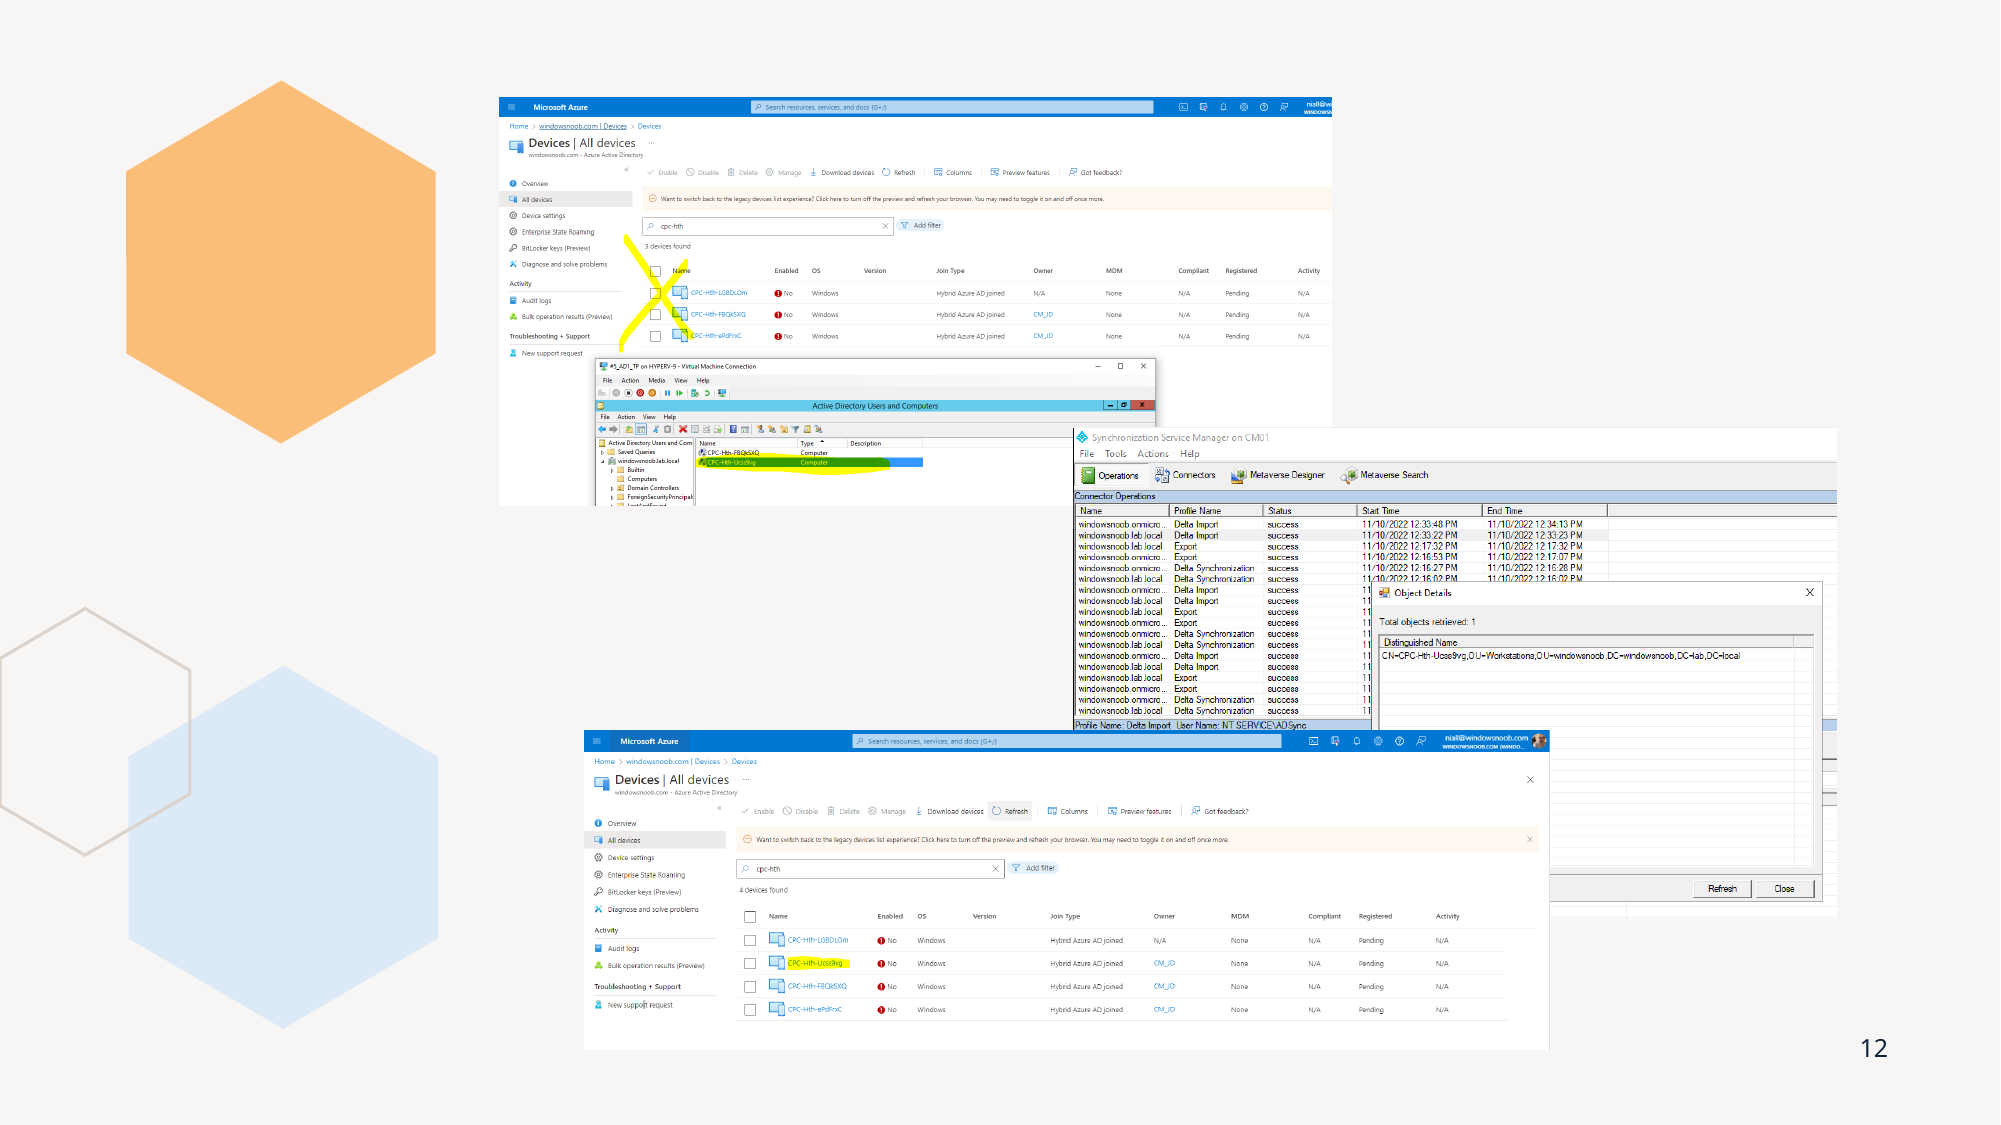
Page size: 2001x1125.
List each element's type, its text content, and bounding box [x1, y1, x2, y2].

picture [499, 97, 1837, 1050]
slide_number 12 [1836, 1020, 1912, 1080]
